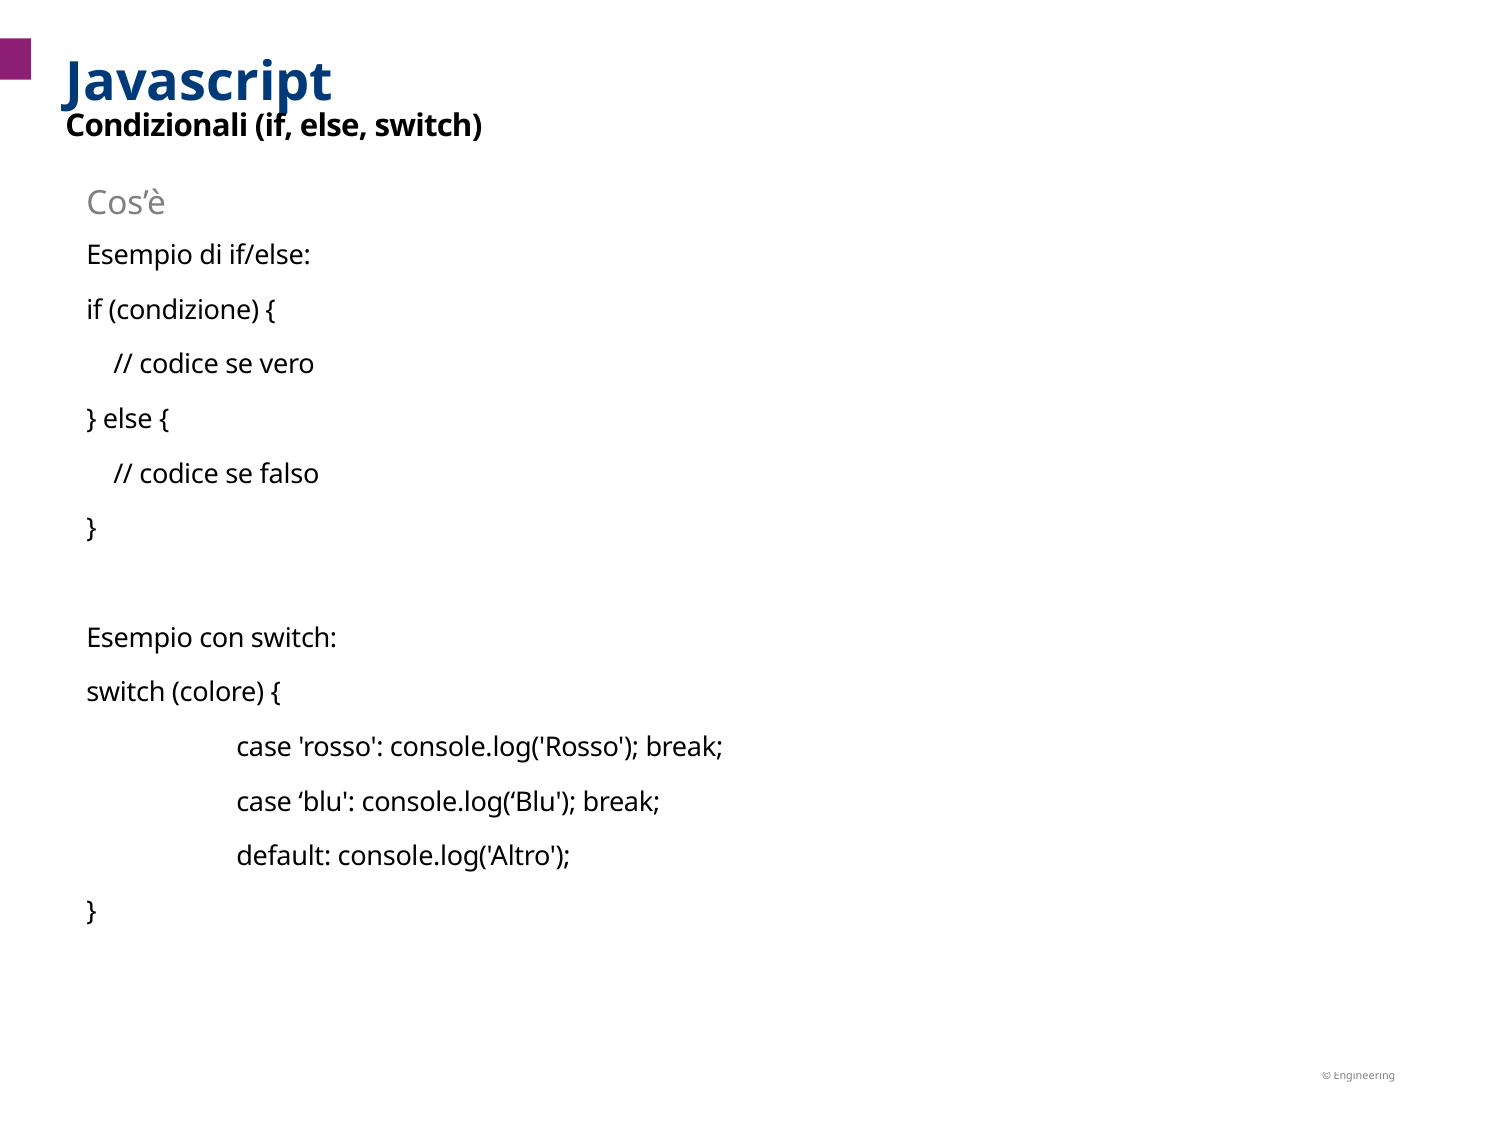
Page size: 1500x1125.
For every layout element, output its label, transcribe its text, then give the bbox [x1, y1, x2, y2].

text_box Javascript [65, 46, 1284, 91]
list Esempio di if/else: if (condizione) { // codice se vero } else { // codice se falso } Esempio con switch: switch (colore) { case 'rosso': console.log('Rosso'); break; case ‘blu': console.log(‘Blu'); break; default: console.log('Altro'); } [86, 216, 1414, 968]
text_box Cos’è [86, 181, 1290, 225]
title Condizionali (if, else, switch) [65, 105, 1395, 147]
